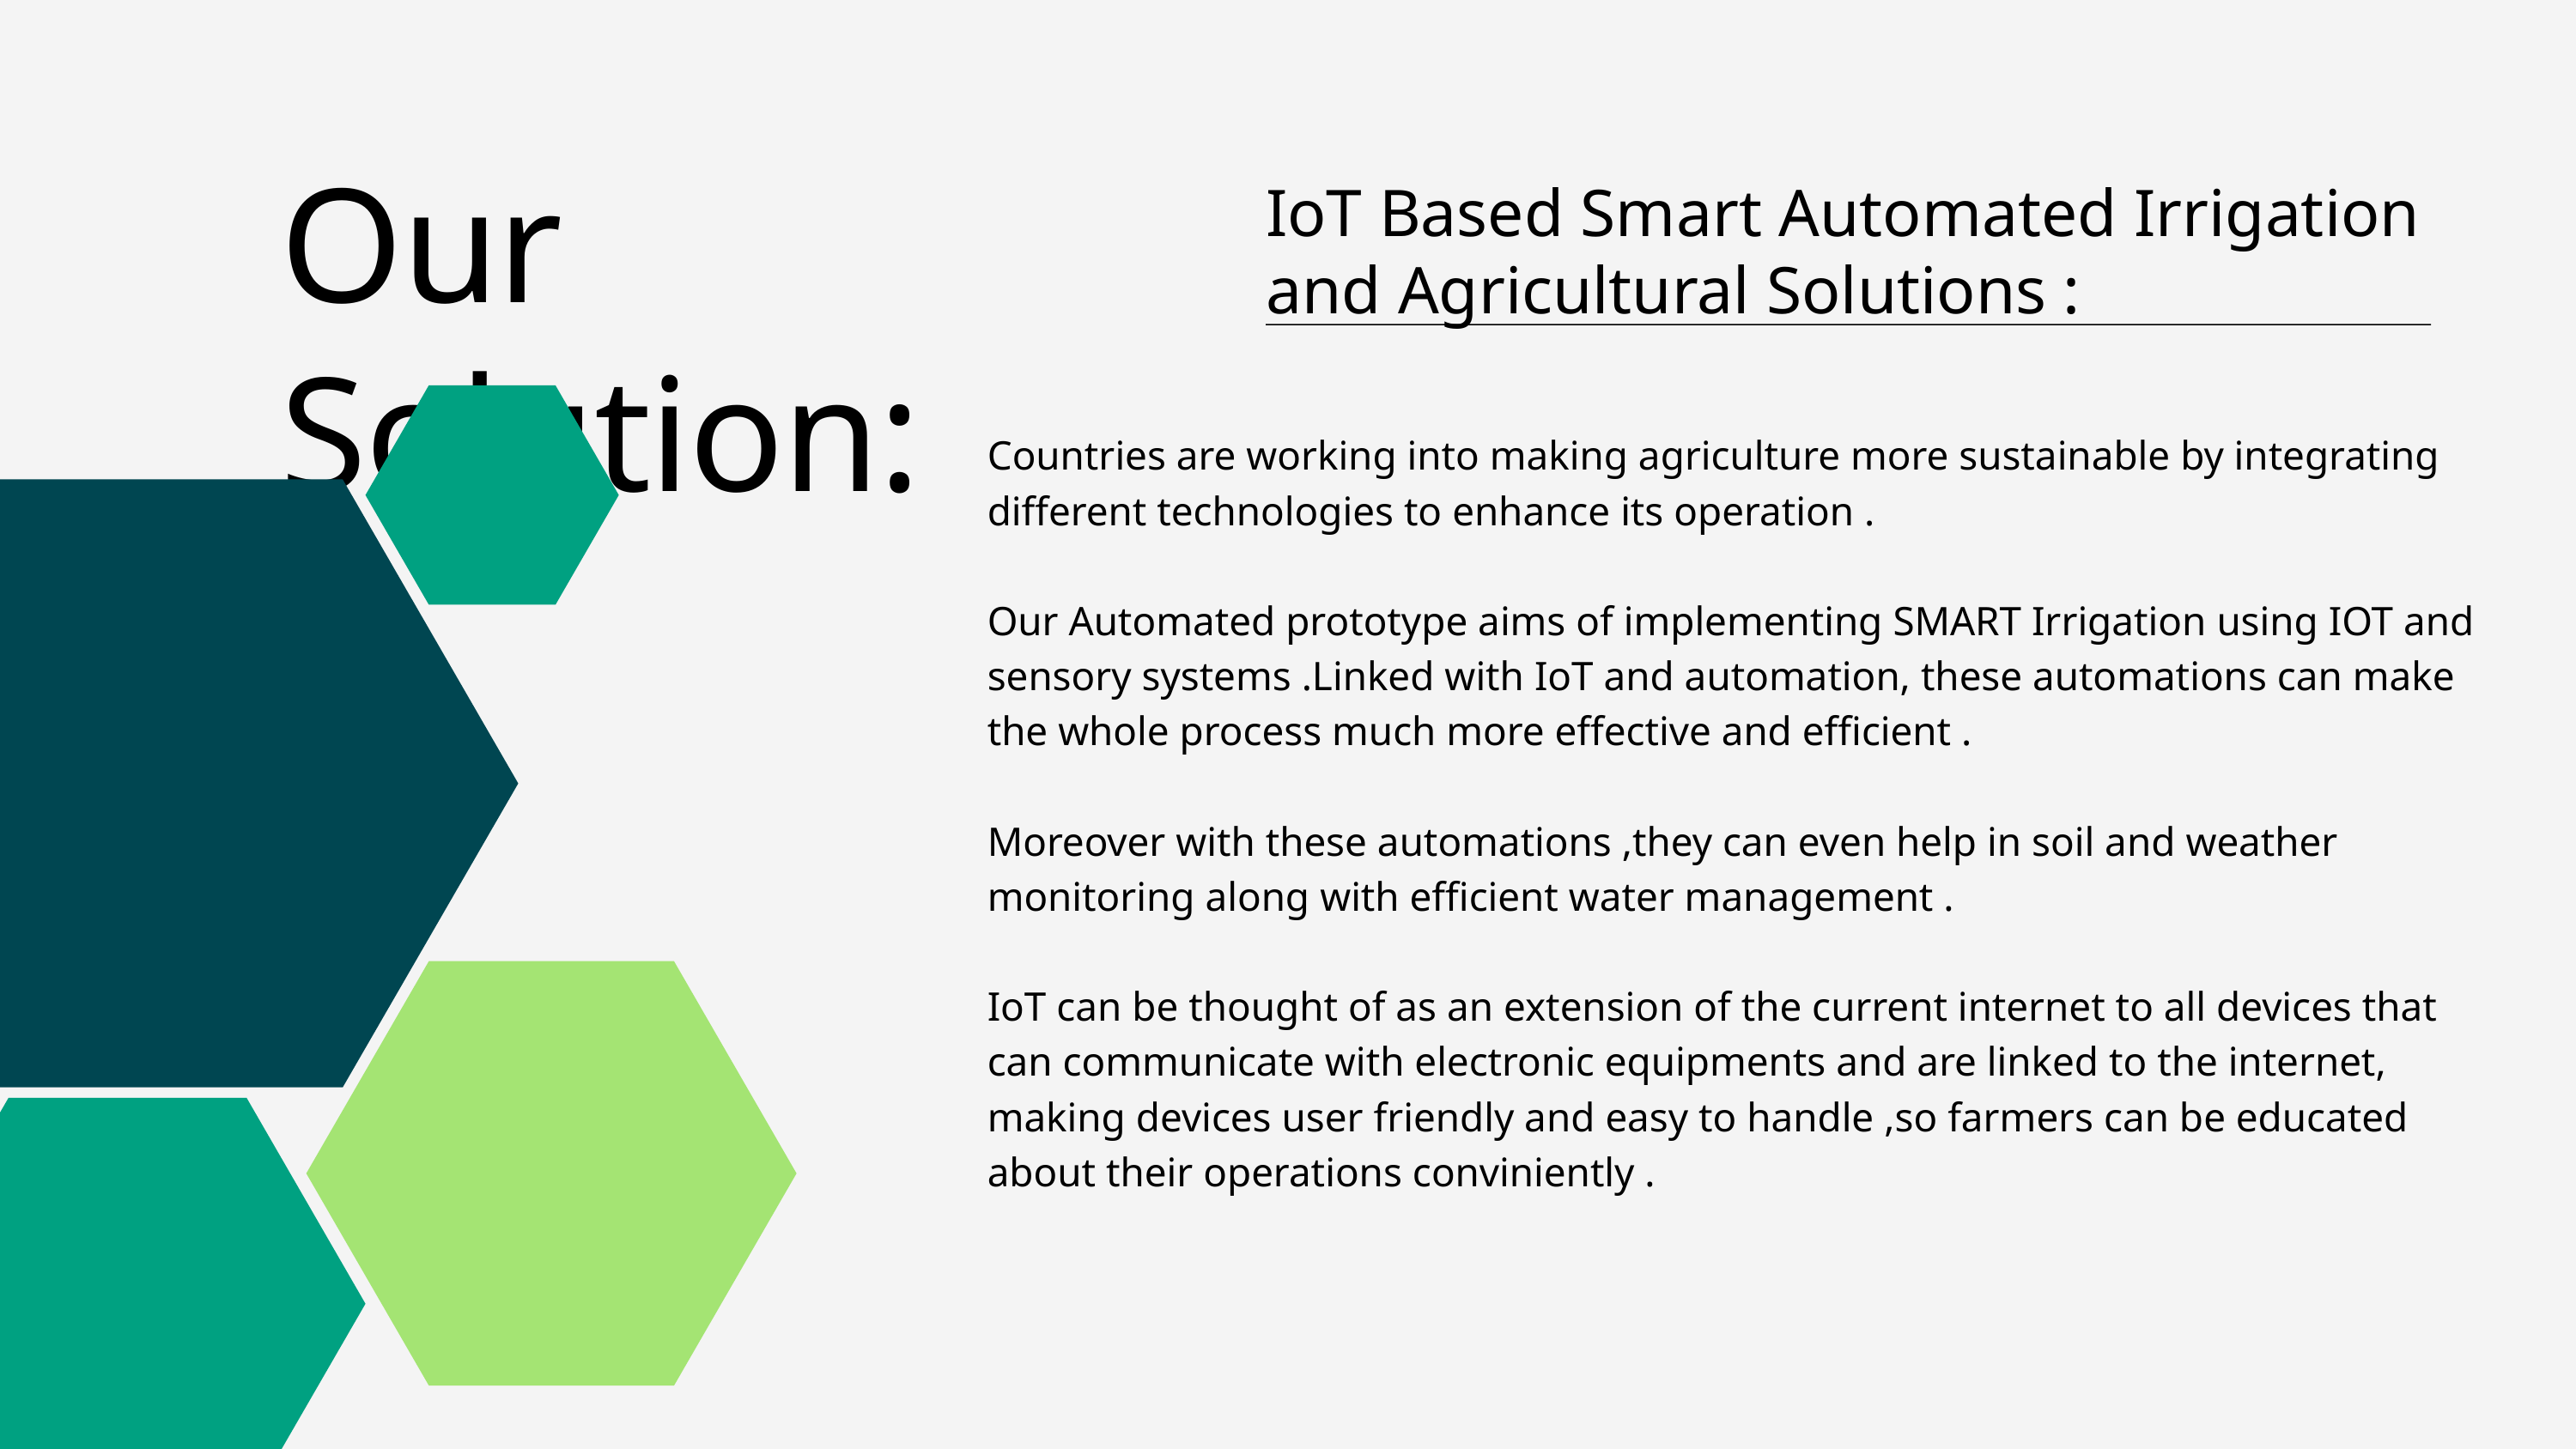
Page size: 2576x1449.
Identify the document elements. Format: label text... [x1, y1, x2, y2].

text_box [0, 479, 519, 1088]
text_box IoT Based Smart Automated Irrigation and Agricultural Solutions : [1266, 171, 2432, 324]
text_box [365, 385, 619, 605]
text_box Countries are working into making agriculture more sustainable by integrating different technologies to enhance its operation . Our Automated prototype aims of implementing SMART Irrigation using IOT and sensory systems .Linked with IoT and automation, these automations can make the whole process much more effective and efficient . Moreover with these automations ,they can even help in soil and weather monitoring along with efficient water management . IoT can be thought of as an extension of the current internet to all devices that can communicate with electronic equipments and are linked to the internet, making devices user friendly and easy to handle ,so farmers can be educated about their operations conviniently . [987, 422, 2497, 1195]
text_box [306, 961, 797, 1386]
text_box Our Solution: [280, 144, 1228, 524]
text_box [0, 1097, 366, 1449]
